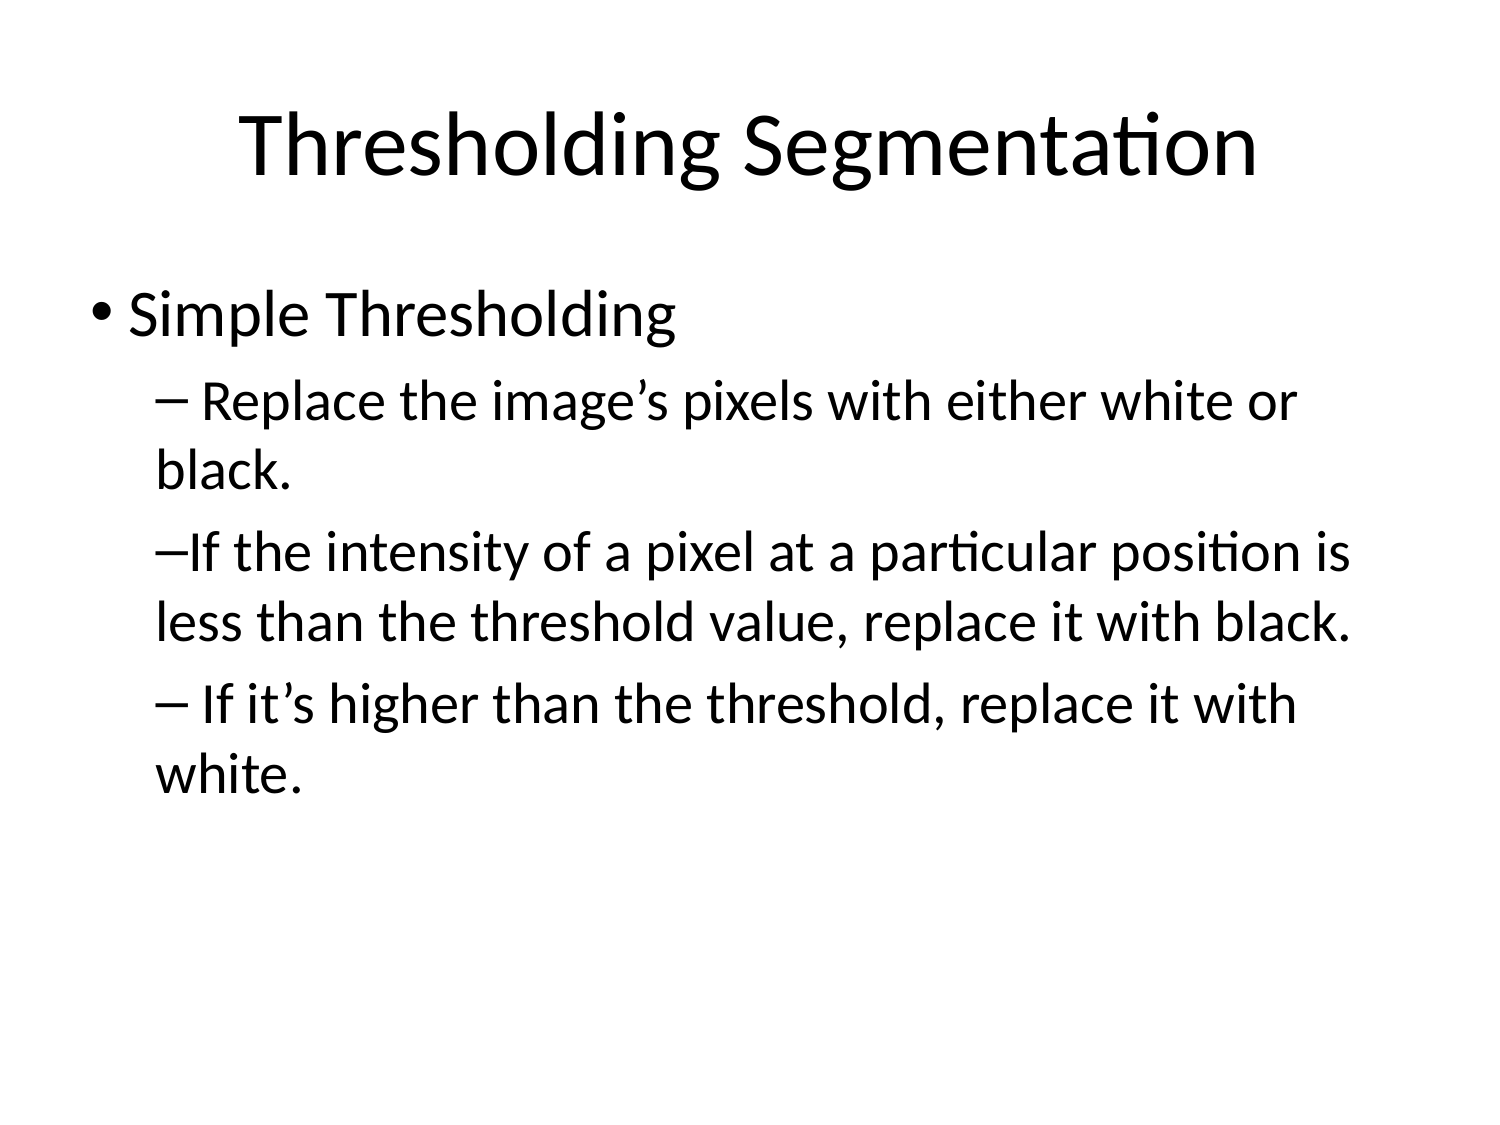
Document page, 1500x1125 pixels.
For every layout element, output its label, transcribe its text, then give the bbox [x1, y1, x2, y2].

list Simple Thresholding Replace the image’s pixels with either white or black. If the intensity of a pixel at a particular position is less than the threshold value, replace it with black. If it’s higher than the threshold, replace it with white. [75, 262, 1425, 1005]
title Thresholding Segmentation [75, 45, 1425, 233]
